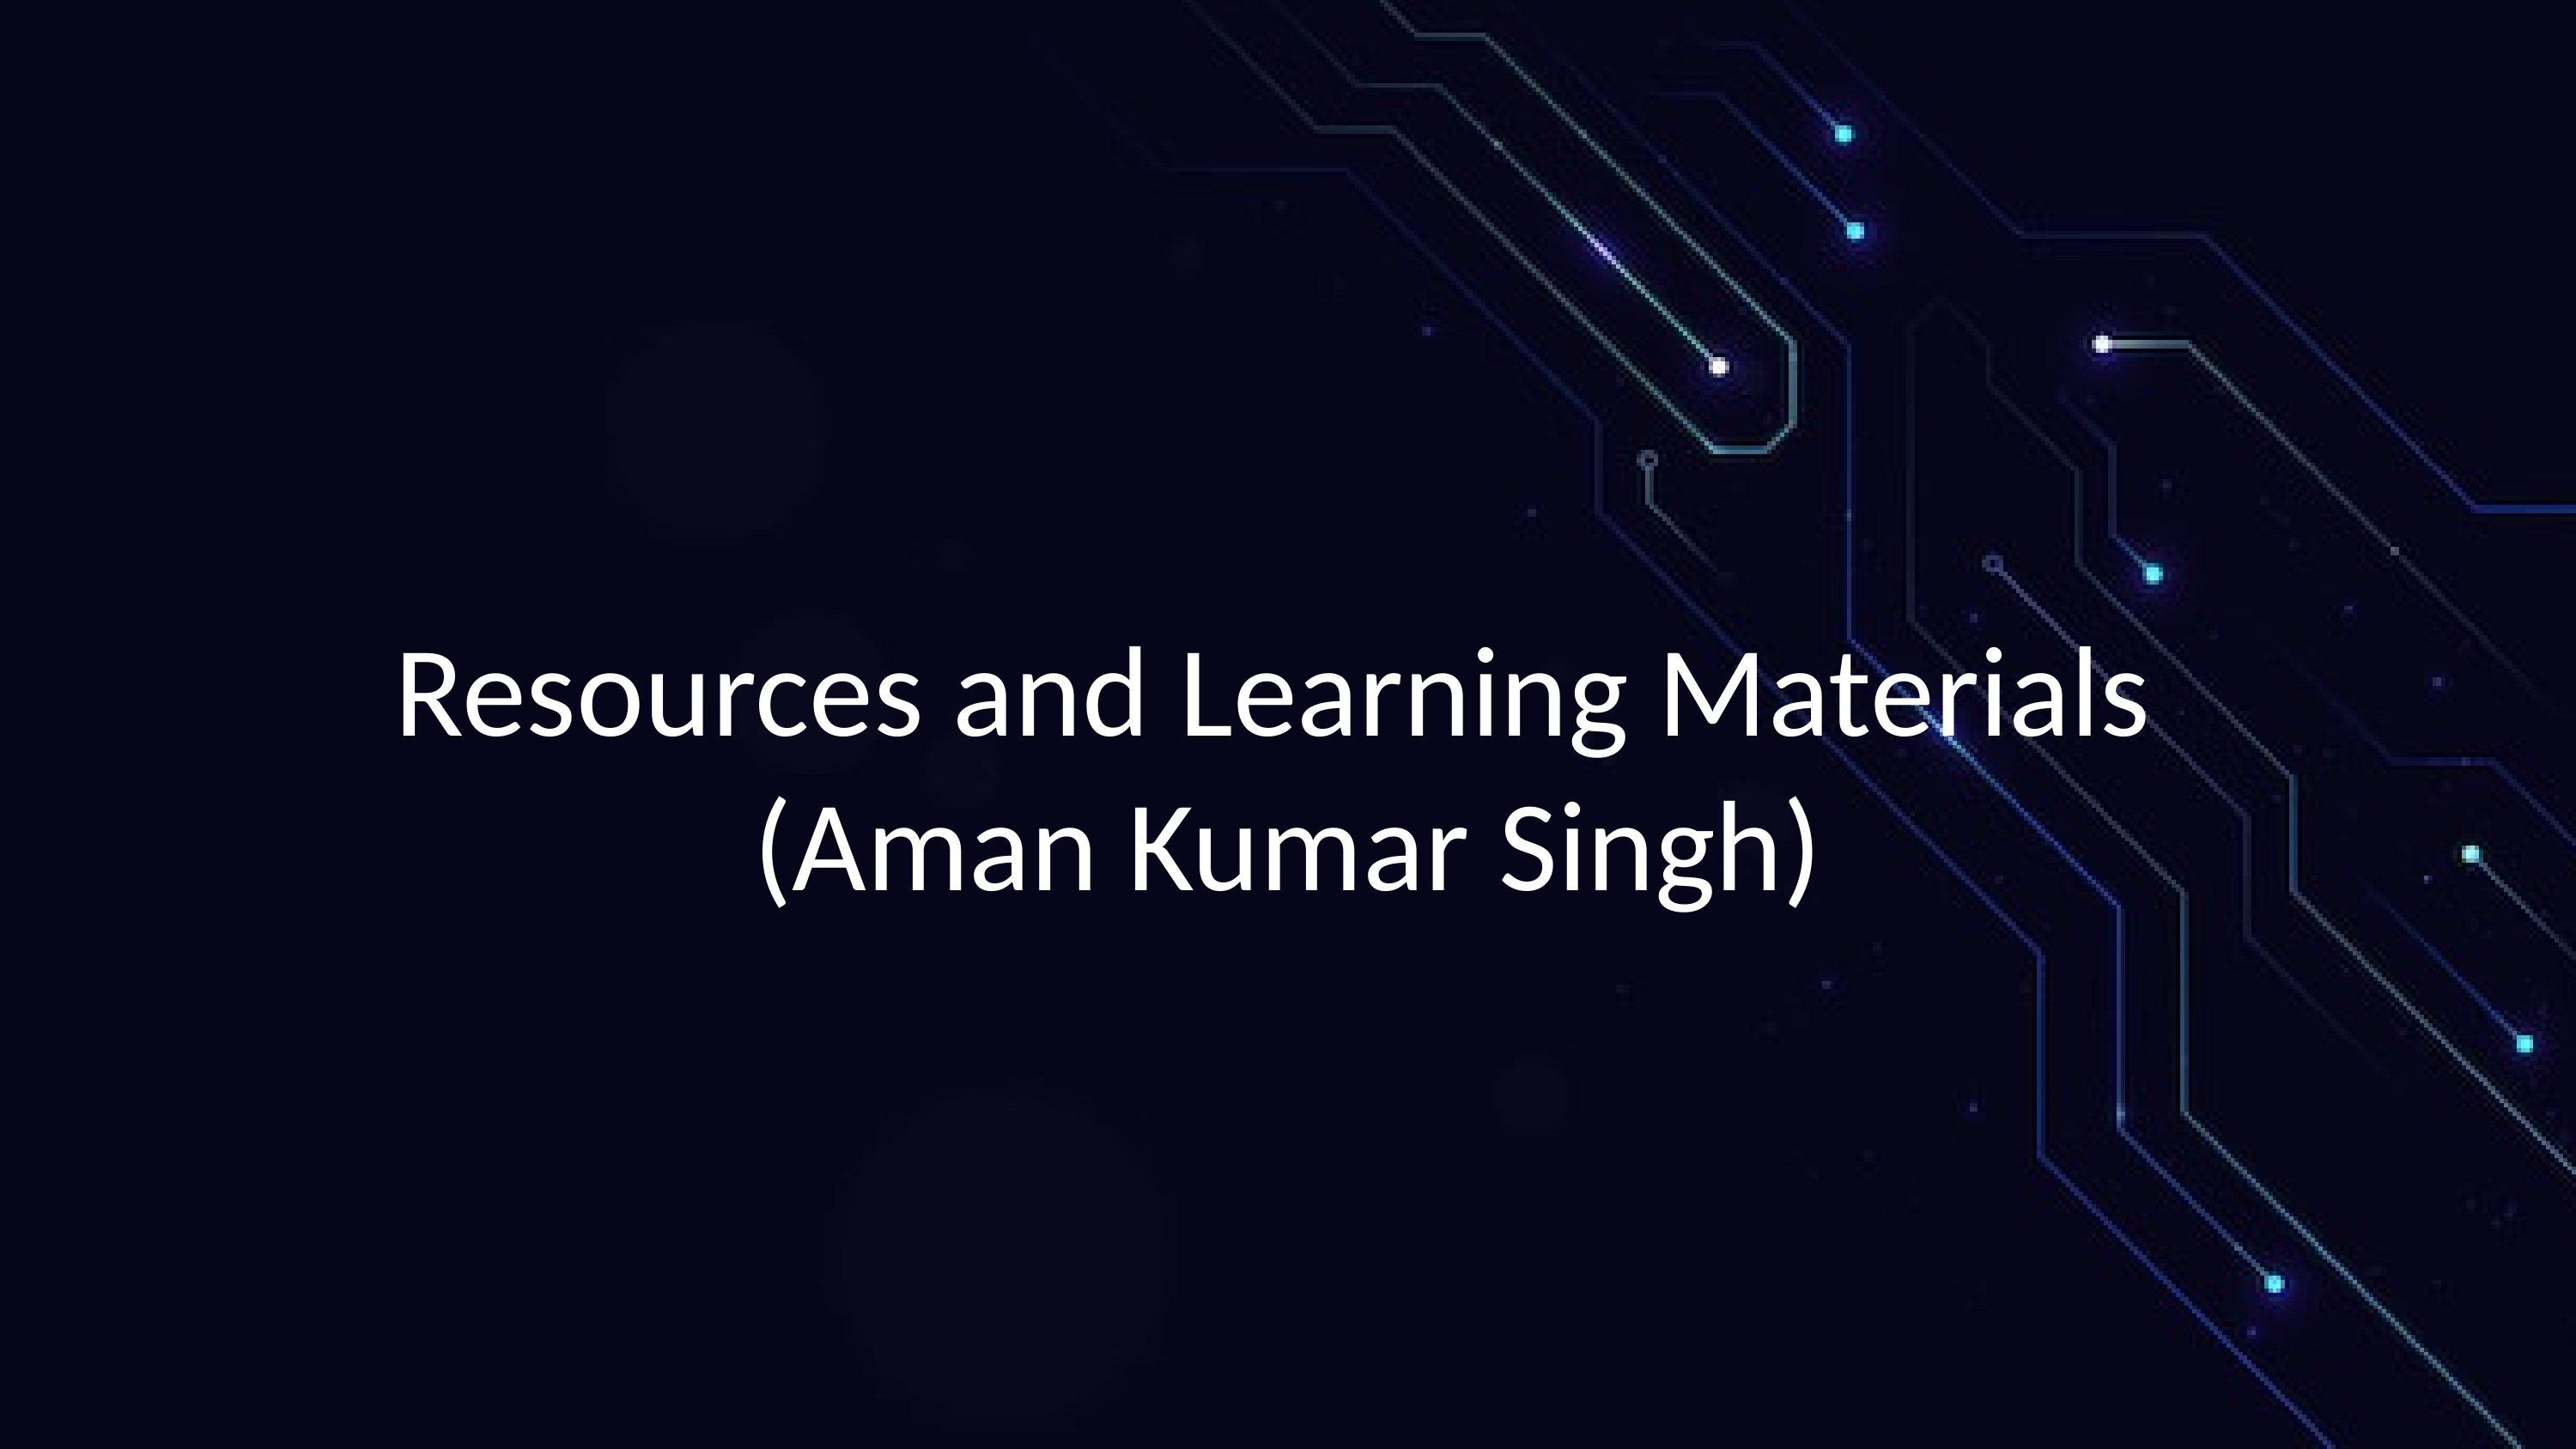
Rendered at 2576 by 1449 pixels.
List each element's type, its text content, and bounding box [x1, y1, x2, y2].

text_box [0, 0, 2576, 1449]
text_box Resources and Learning Materials (Aman Kumar Singh) [269, 607, 2307, 917]
